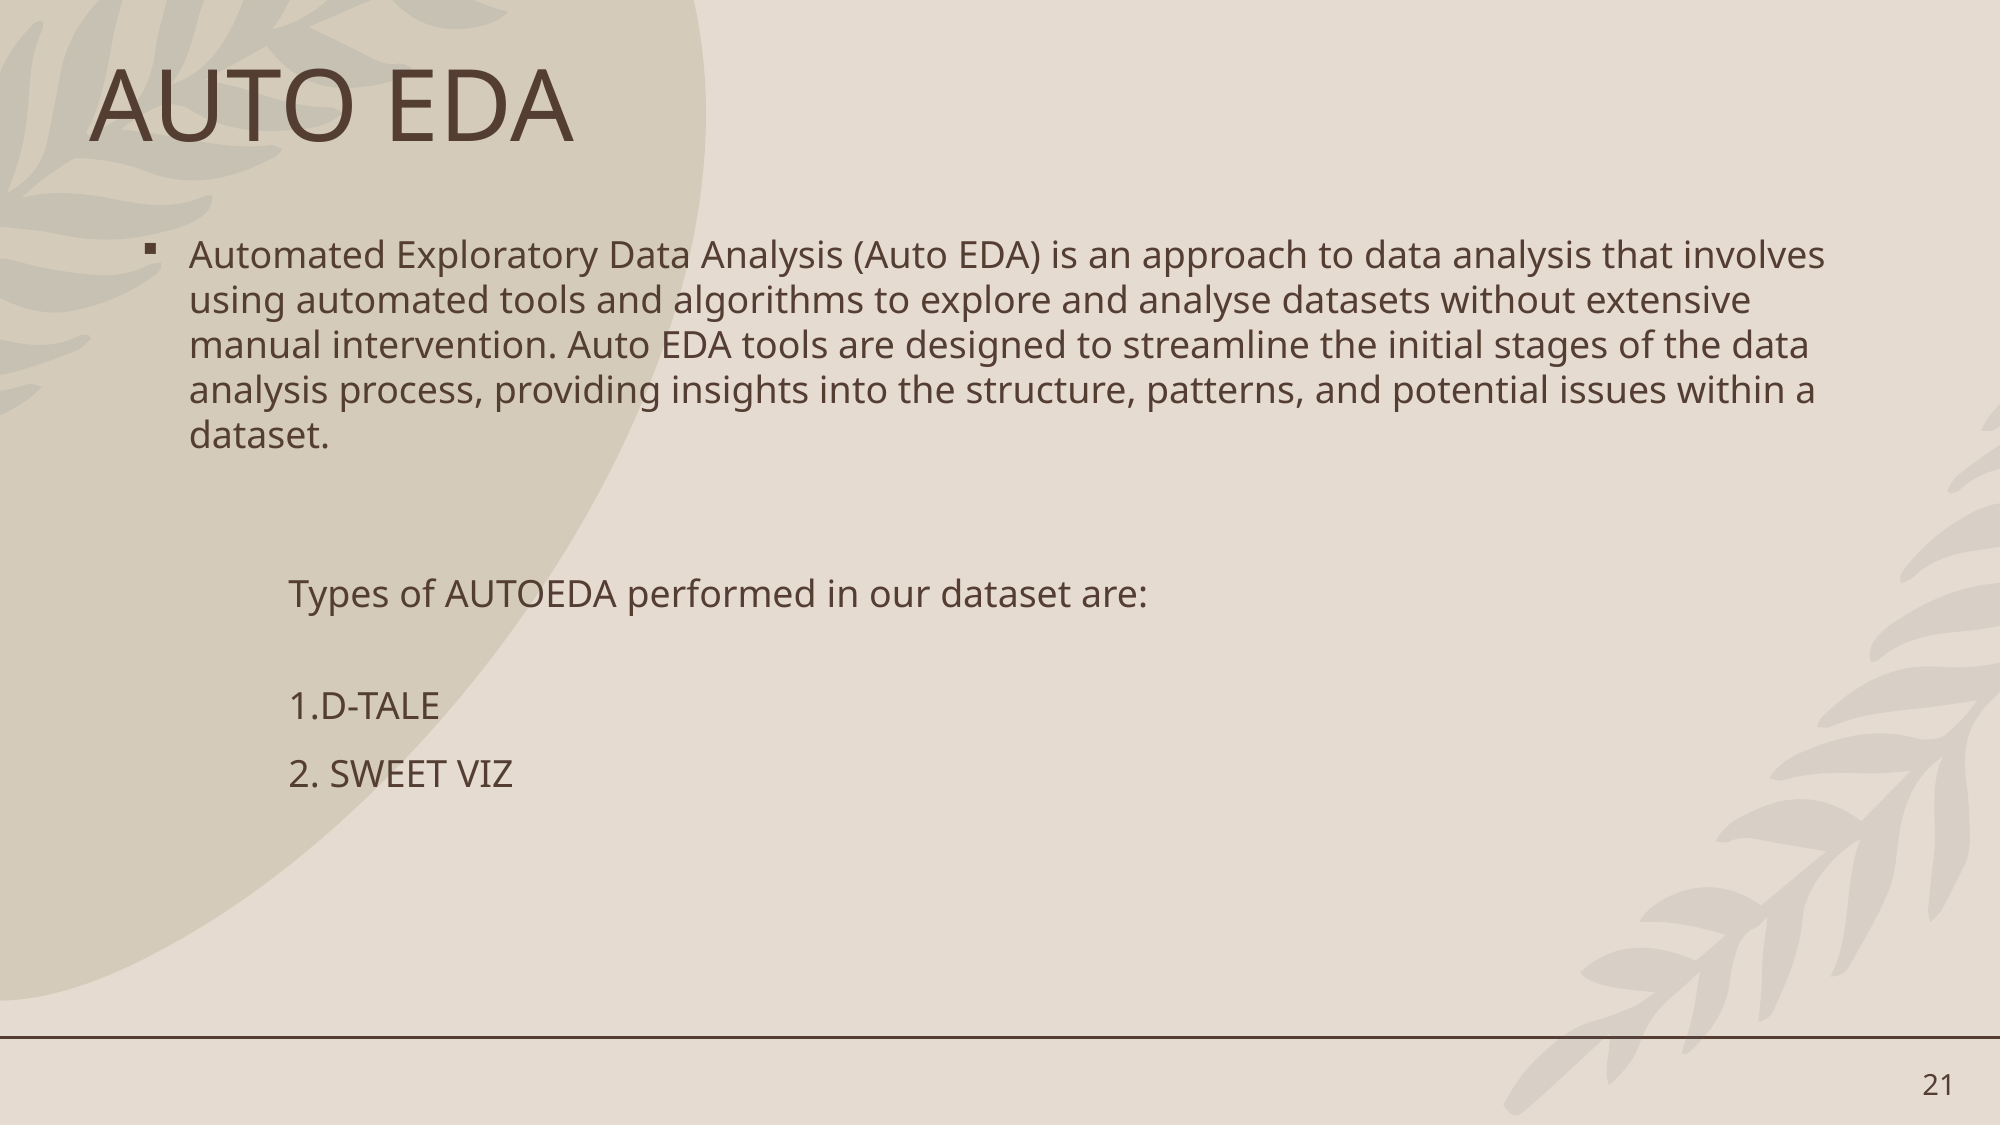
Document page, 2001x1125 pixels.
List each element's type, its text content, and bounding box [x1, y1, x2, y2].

text_box Types of AUTOEDA performed in our dataset are: 1.D-TALE 2. SWEET VIZ [273, 562, 1275, 803]
slide_number 21 [1808, 1060, 1971, 1112]
text_box AUTO EDA [75, 33, 653, 169]
text_box Automated Exploratory Data Analysis (Auto EDA) is an approach to data analysis that involves using automated tools and algorithms to explore and analyse datasets without extensive manual intervention. Auto EDA tools are designed to streamline the initial stages of the data analysis process, providing insights into the structure, patterns, and potential issues within a dataset. [127, 223, 1873, 464]
